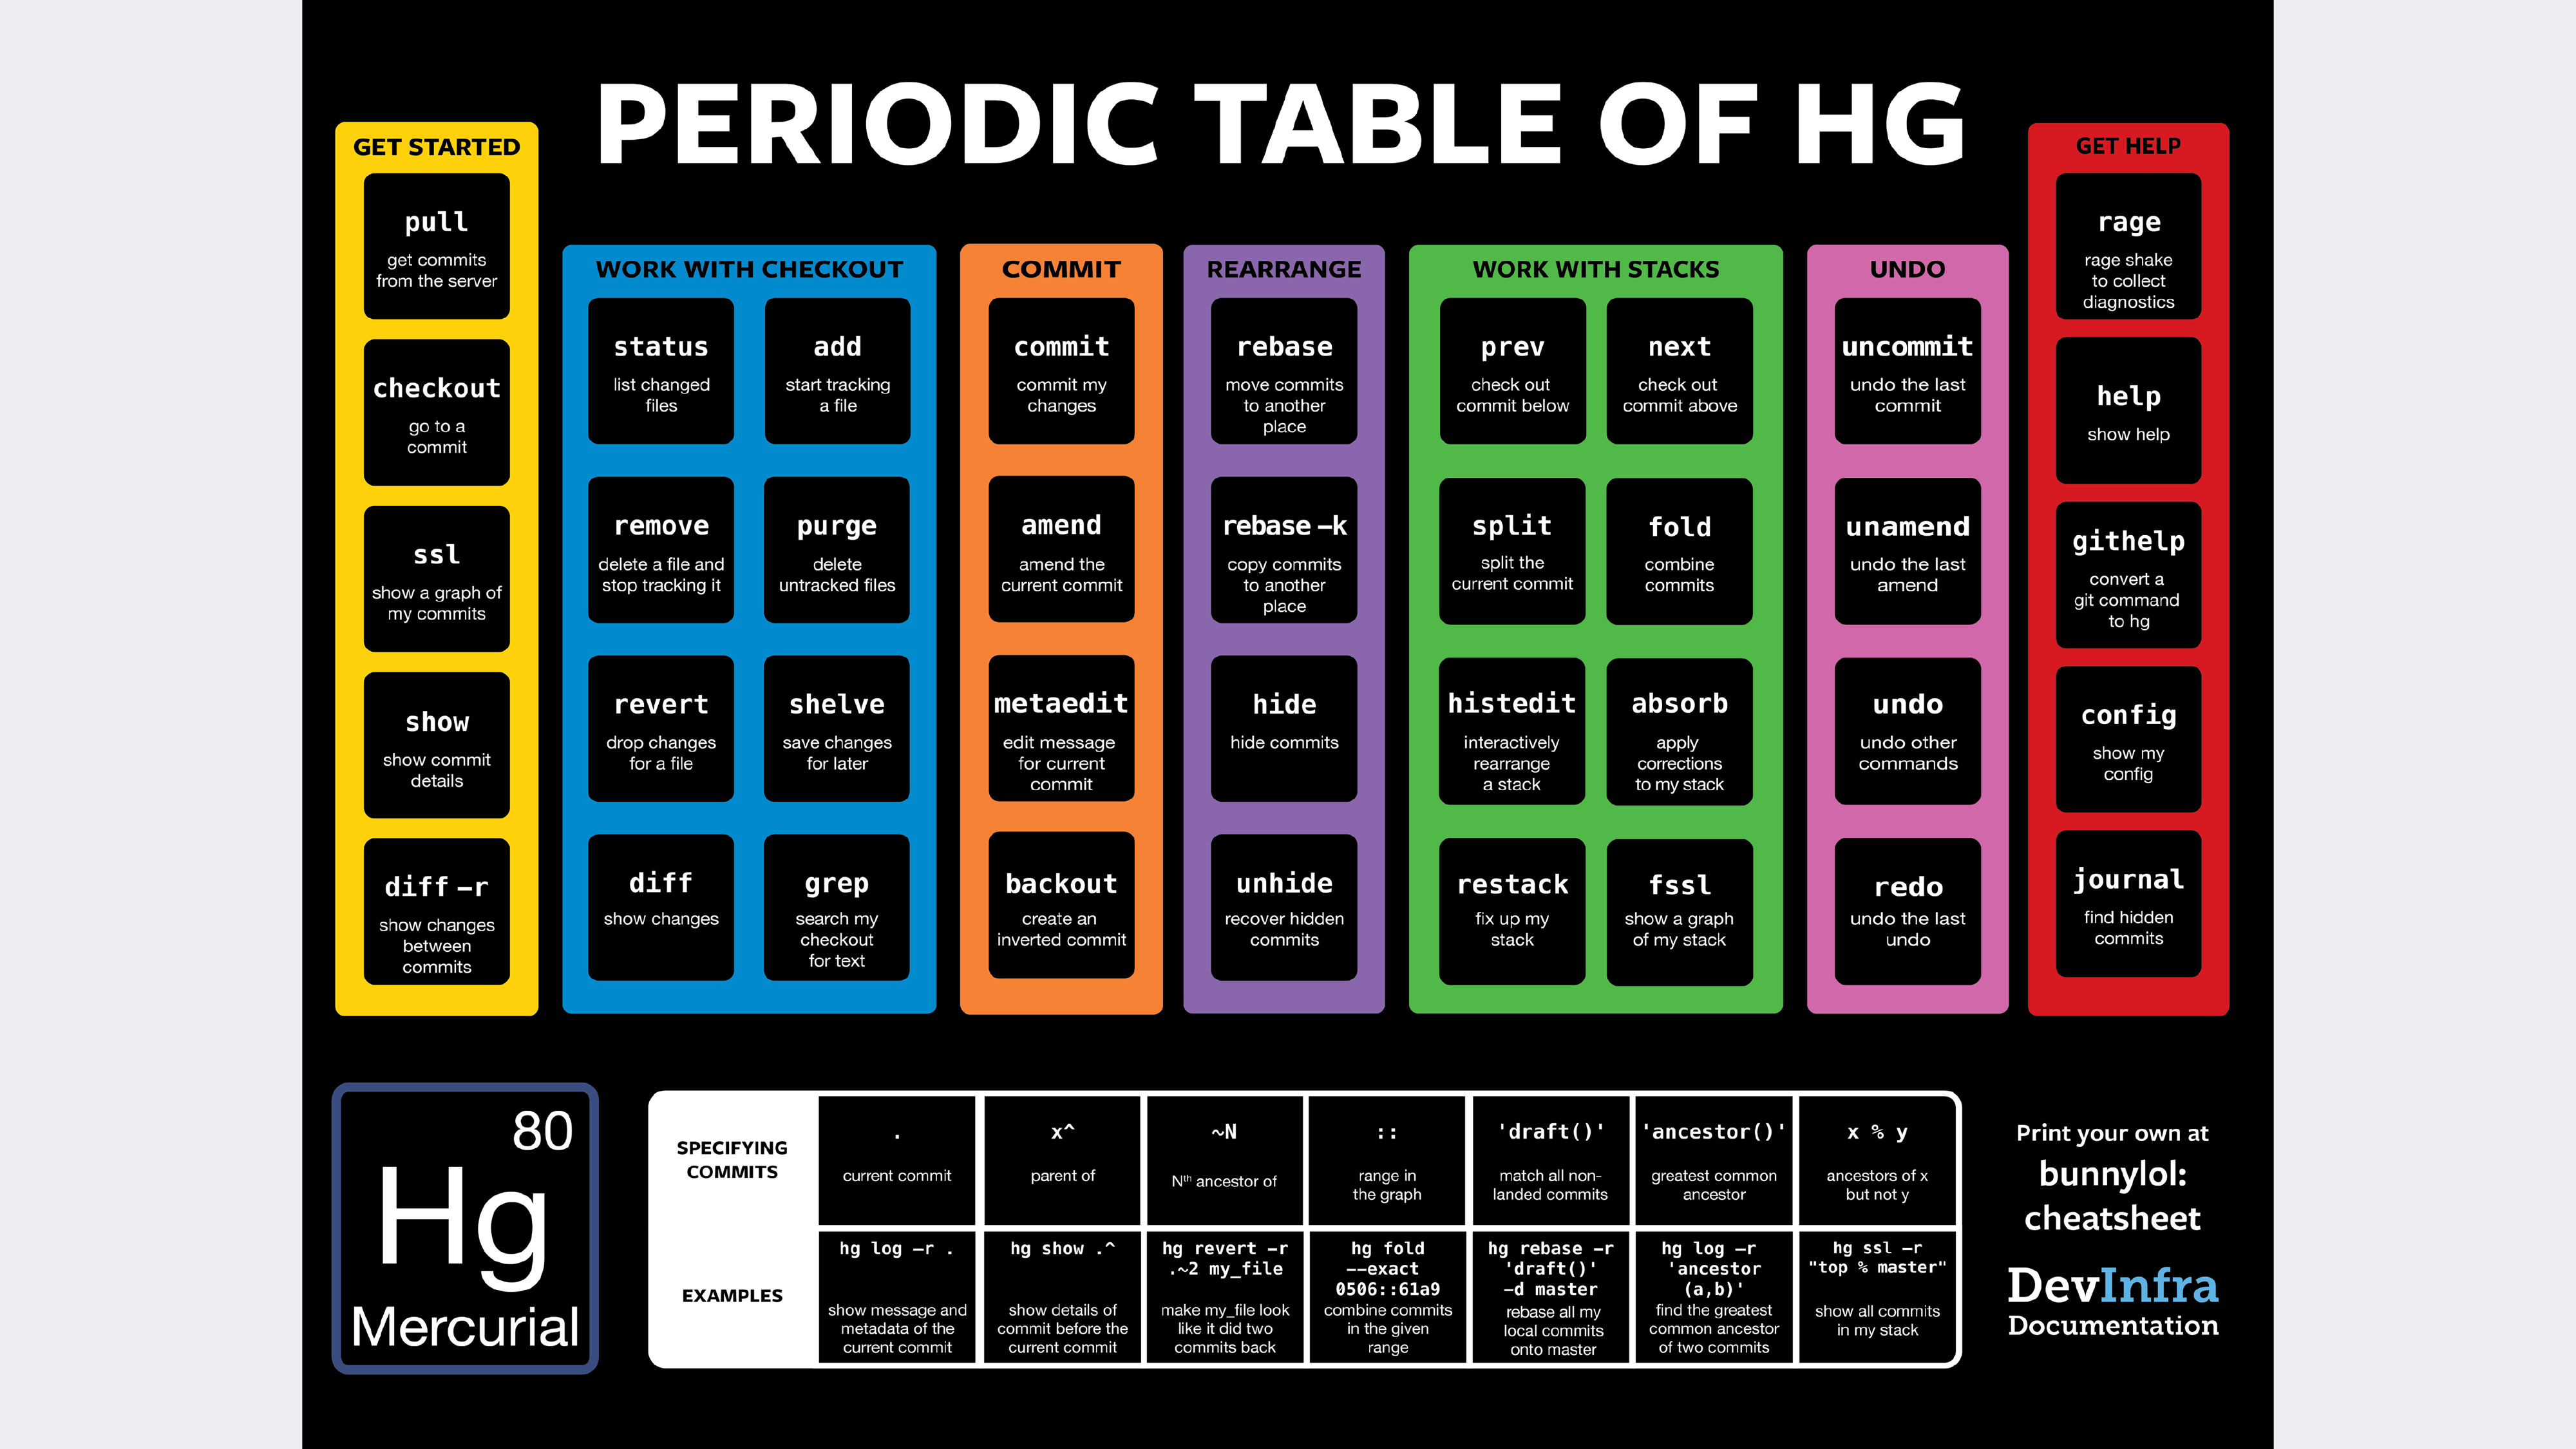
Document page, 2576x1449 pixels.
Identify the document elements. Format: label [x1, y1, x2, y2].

picture [301, 0, 2274, 1449]
